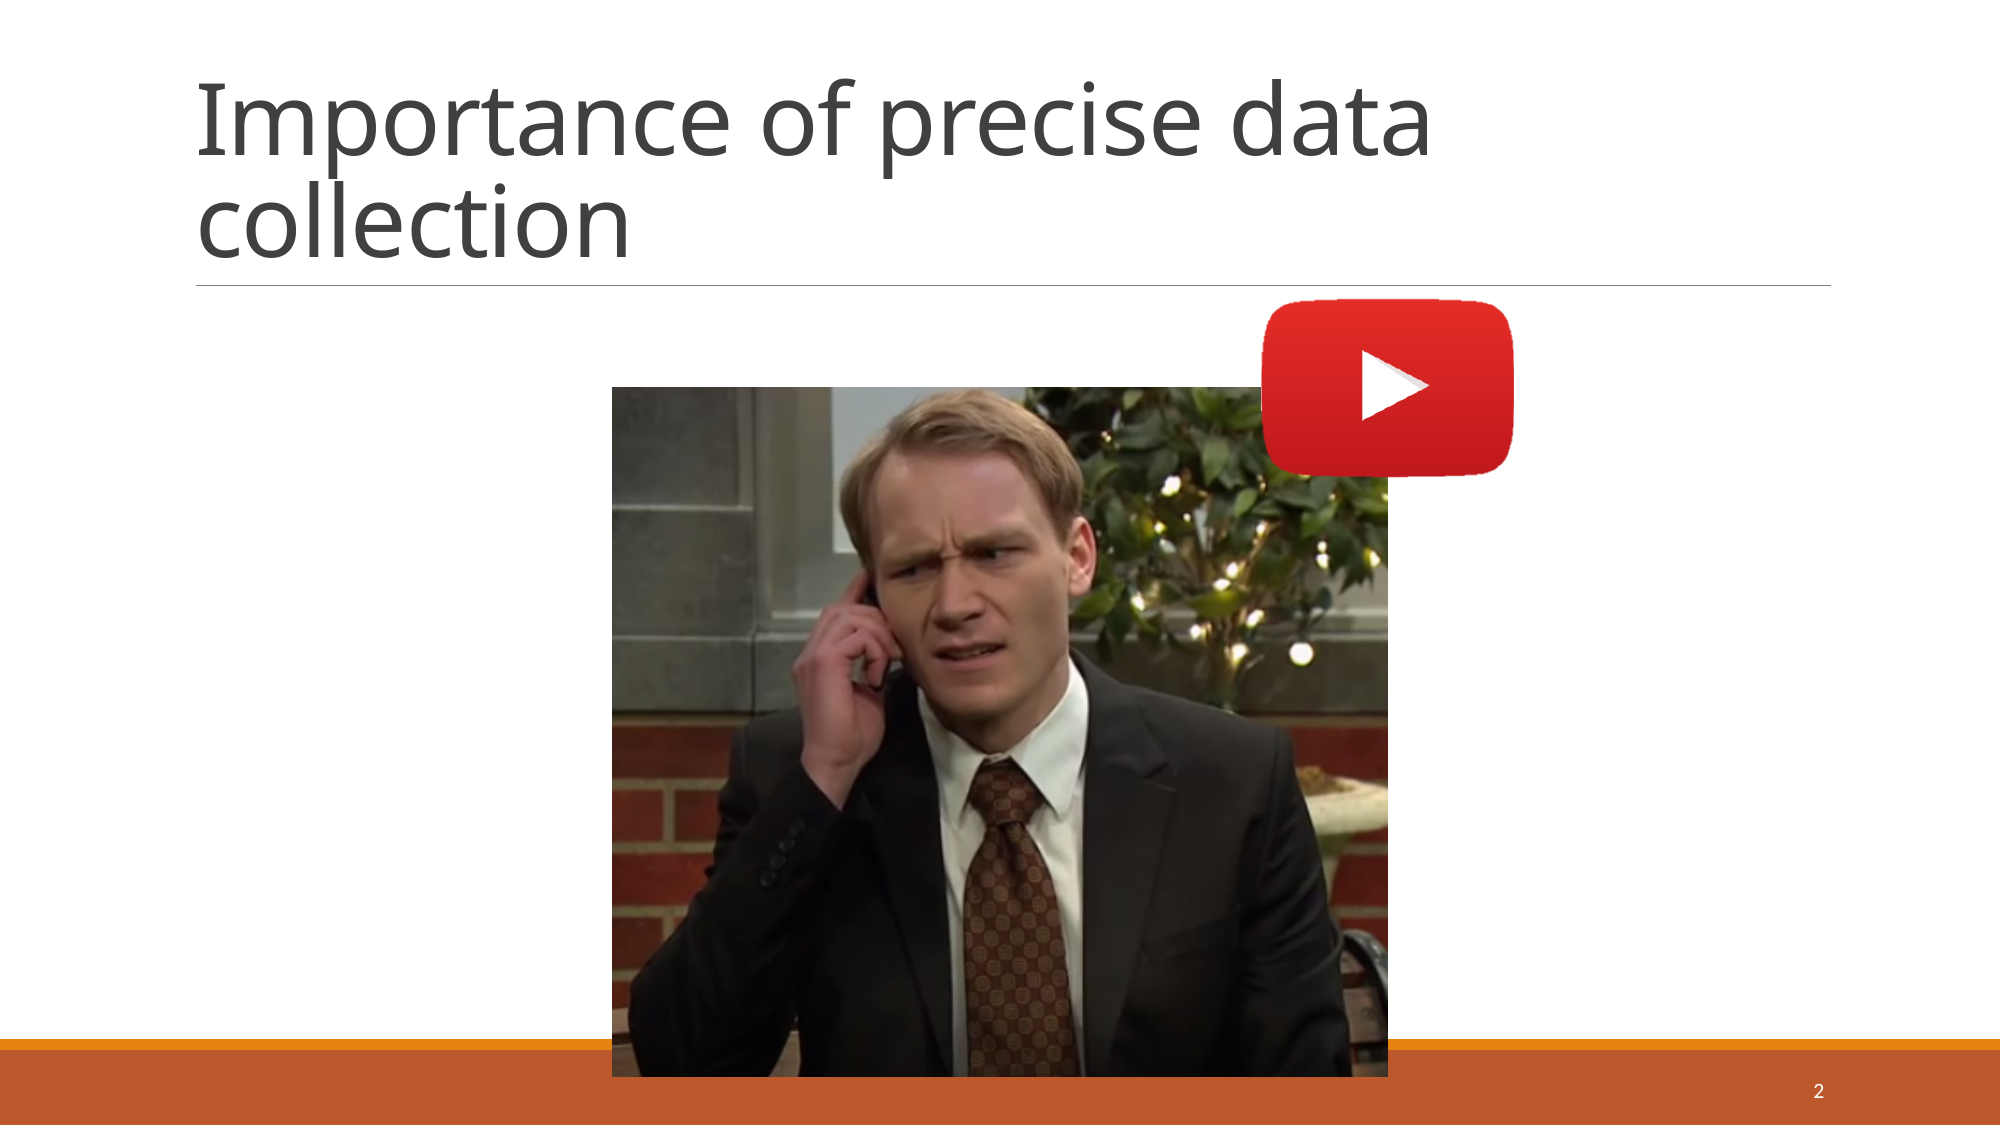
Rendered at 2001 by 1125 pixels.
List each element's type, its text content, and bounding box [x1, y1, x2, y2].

picture [611, 261, 1515, 1078]
title Importance of precise data collection [180, 47, 1830, 285]
slide_number 2 [1624, 1059, 1840, 1120]
